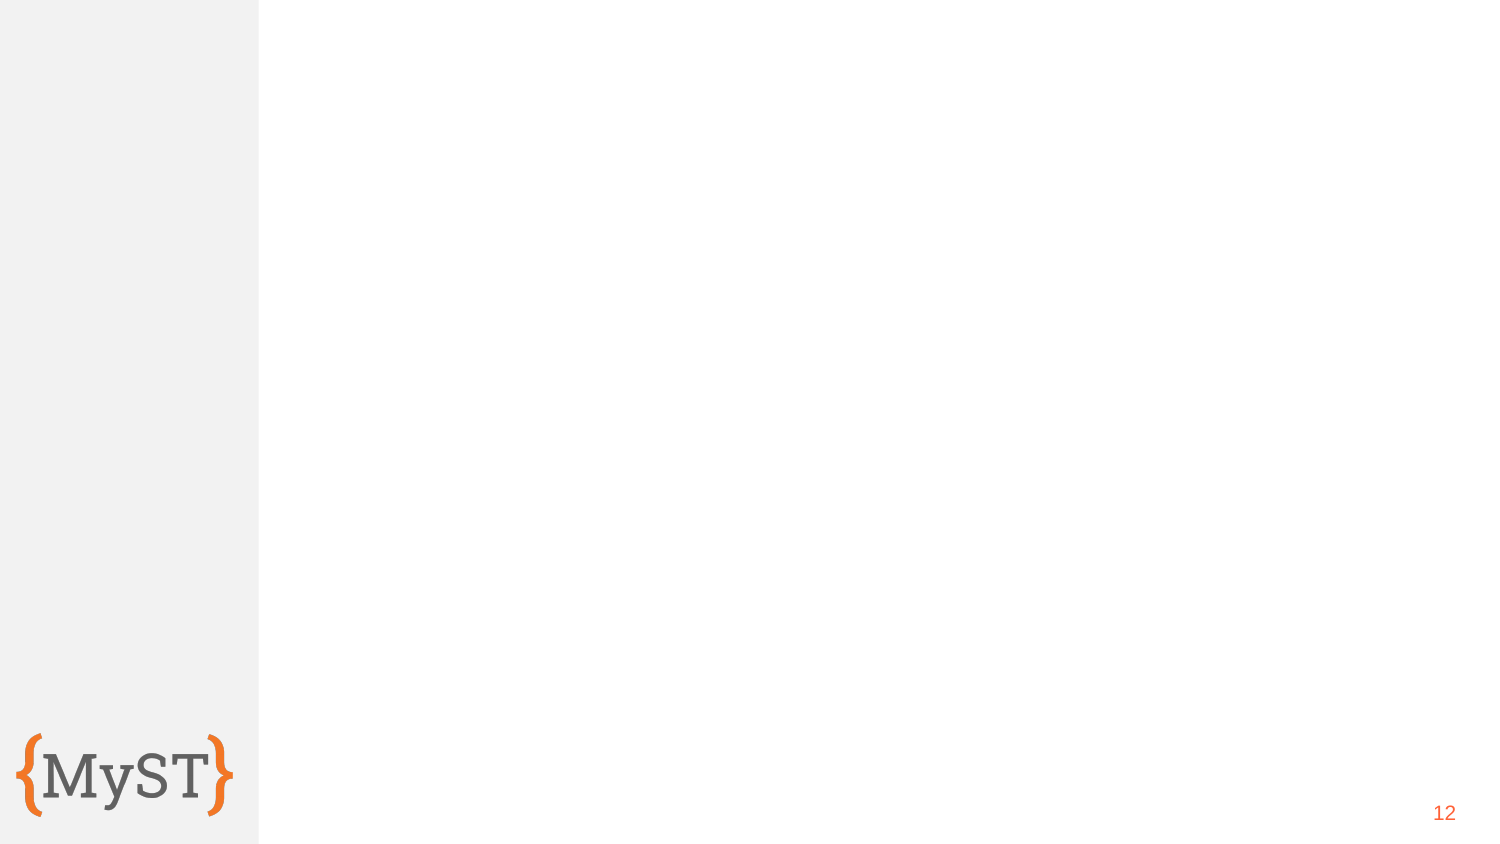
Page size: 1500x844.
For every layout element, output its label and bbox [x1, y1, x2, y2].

picture [16, 733, 233, 817]
